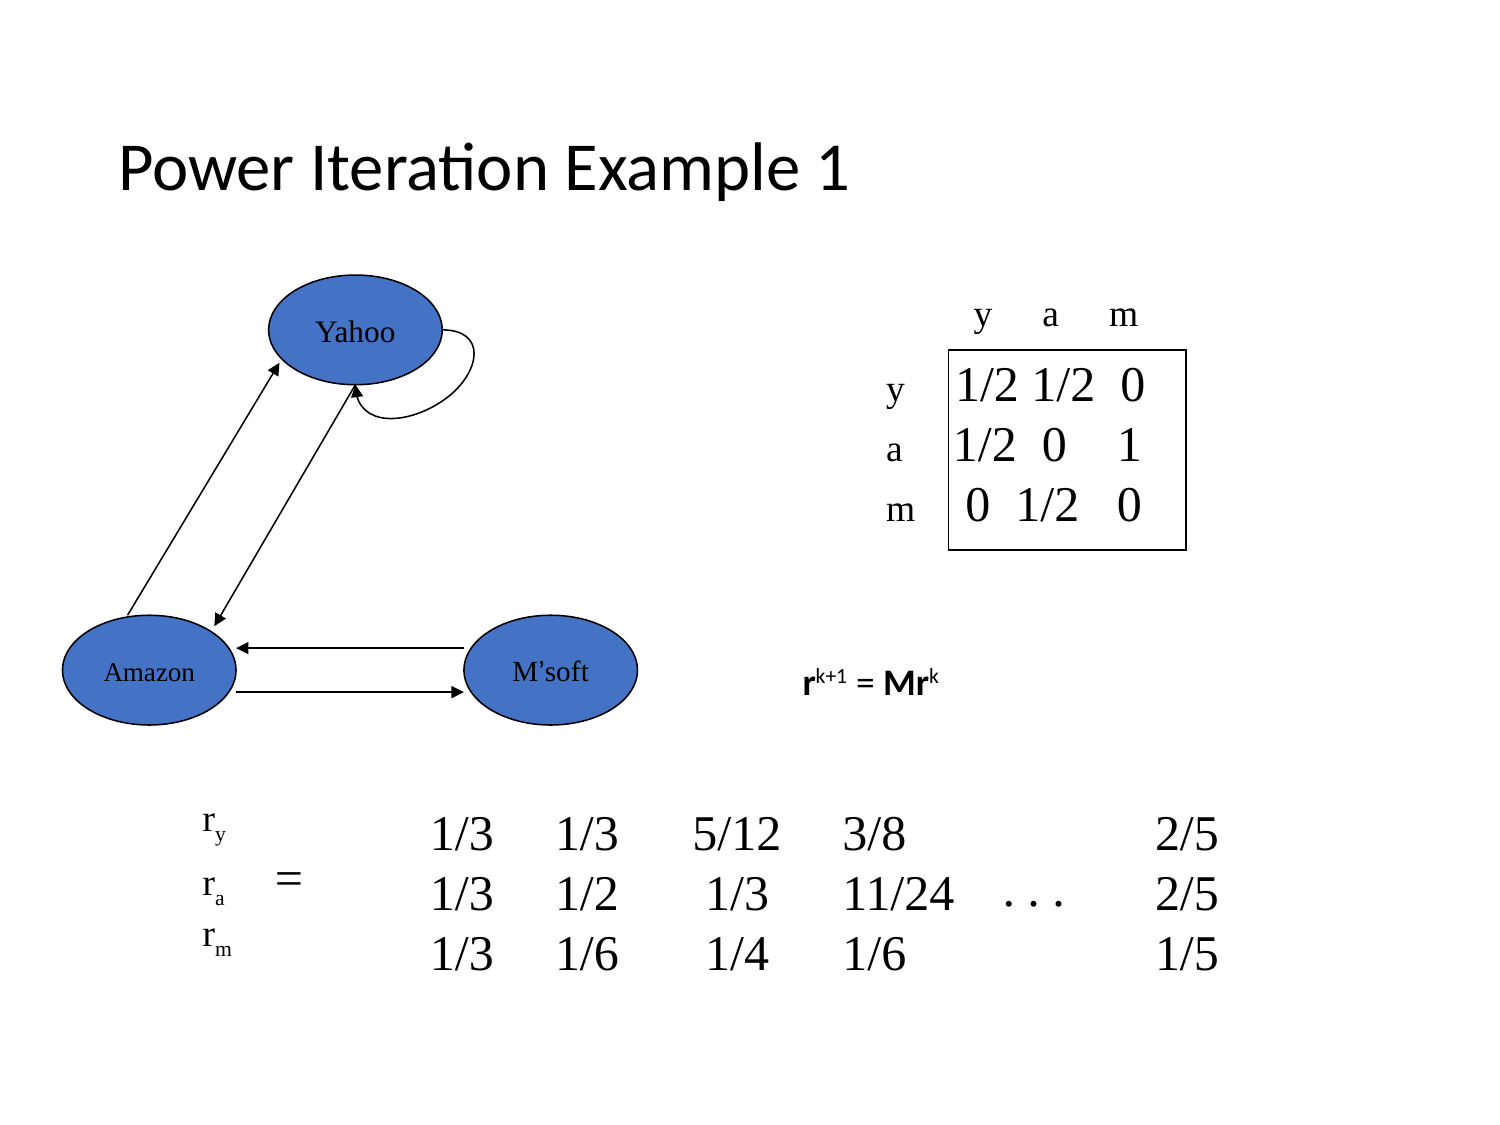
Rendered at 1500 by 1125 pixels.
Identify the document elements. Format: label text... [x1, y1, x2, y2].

title Power Iteration Example 1 [103, 59, 1397, 278]
text_box 1/3 1/2 1/6 [540, 792, 635, 1125]
text_box rk+1 = Mrk [787, 649, 1163, 710]
text_box y a m [958, 269, 1179, 345]
text_box [948, 350, 1187, 550]
text_box 3/8 11/24 1/6 [827, 792, 972, 988]
text_box 1/3 1/3 1/3 [415, 792, 509, 1125]
text_box 2/5 2/5 1/5 [1140, 792, 1235, 1125]
text_box 5/12 1/3 1/4 [677, 792, 797, 1048]
text_box y 1/2 1/2 0 a 1/2 0 1 m 0 1/2 0 [871, 344, 1172, 540]
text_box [62, 274, 638, 726]
text_box ry ra = rm [187, 786, 330, 968]
text_box . . . [987, 849, 1081, 925]
